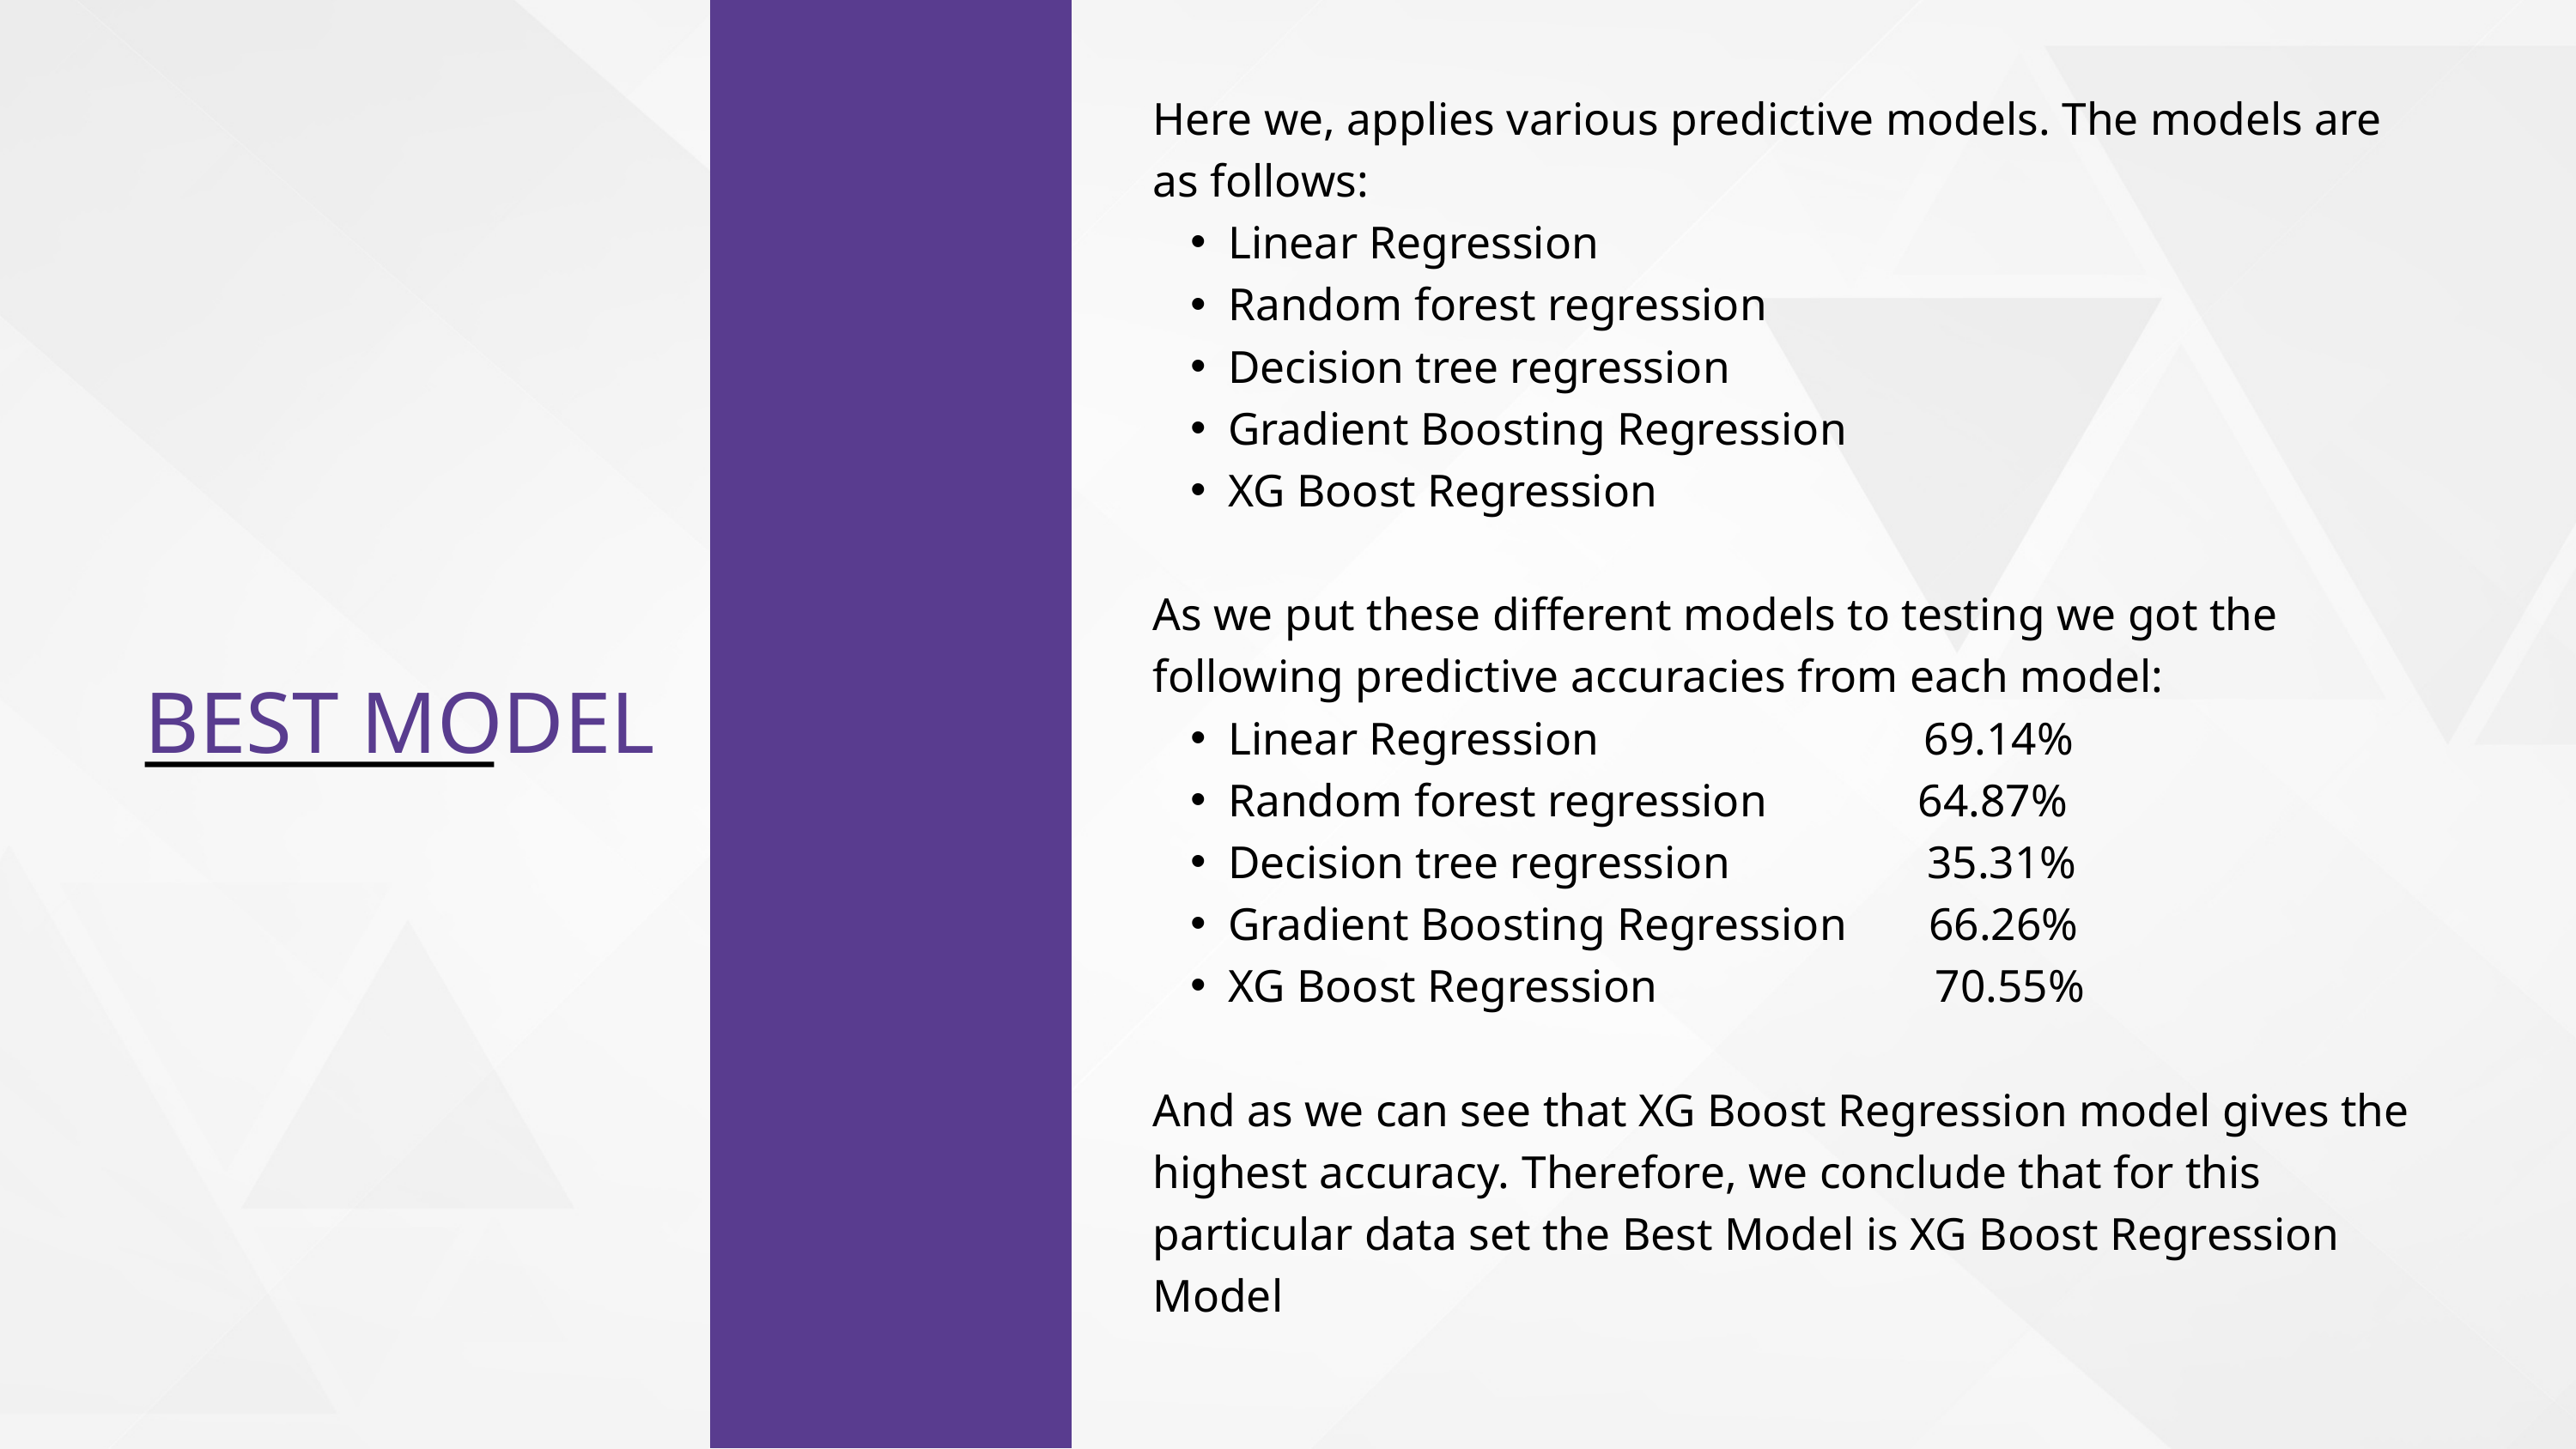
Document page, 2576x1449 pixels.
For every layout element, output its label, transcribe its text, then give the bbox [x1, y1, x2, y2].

text_box BEST MODEL [144, 652, 704, 771]
text_box Here we, applies various predictive models. The models are as follows: Linear Regression Random forest regression Decision tree regression Gradient Boosting Regression XG Boost Regression As we put these different models to testing we got the following predictive accuracies from each model: Linear Regression 69.14% Random forest regression 64.87% Decision tree regression 35.31% Gradient Boosting Regression 66.26% XG Boost Regression 70.55% And as we can see that XG Boost Regression model gives the highest accuracy. Therefore, we conclude that for this particular data set the Best Model is XG Boost Regression Model [1152, 82, 2432, 1446]
text_box [0, 0, 708, 1449]
text_box [1075, 0, 2576, 1449]
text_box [710, 0, 1072, 1449]
